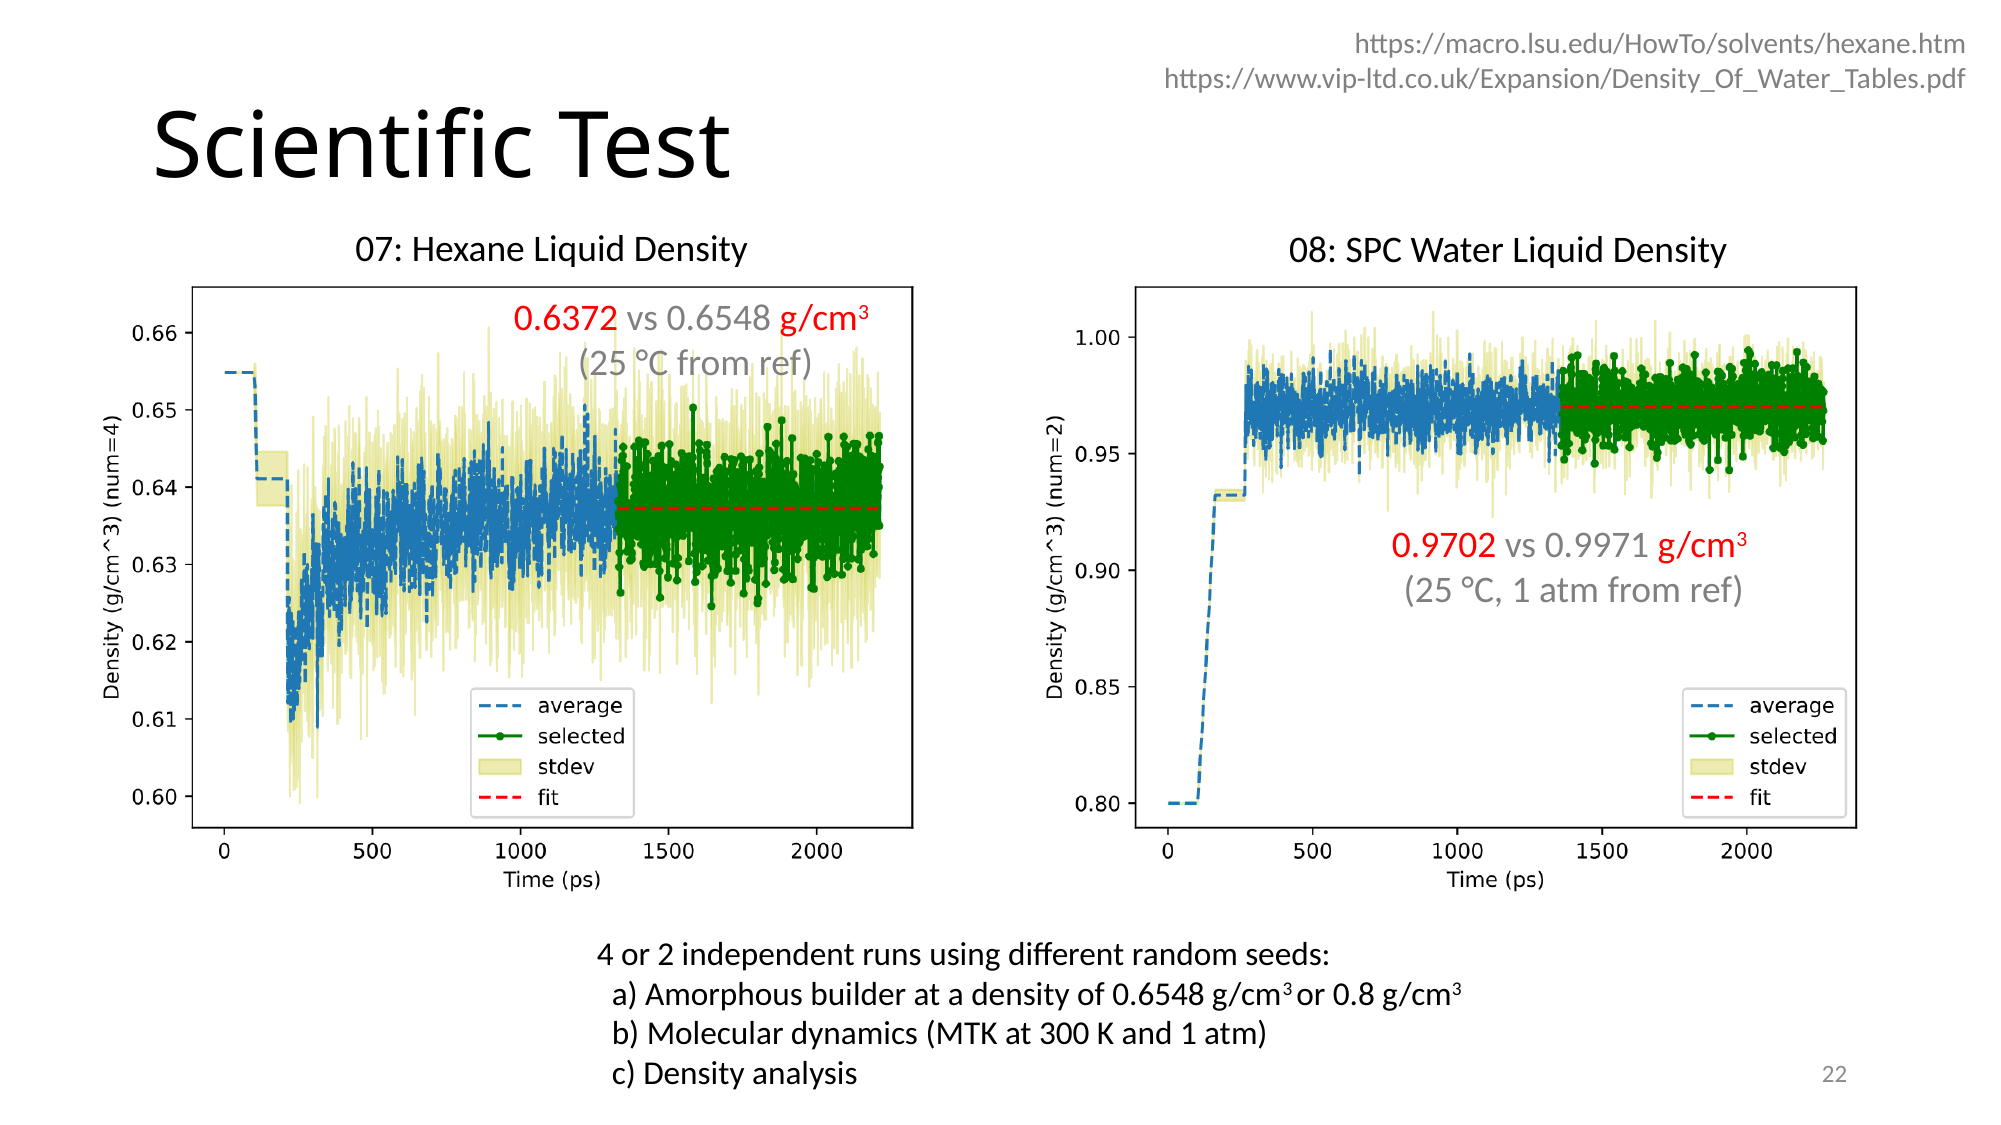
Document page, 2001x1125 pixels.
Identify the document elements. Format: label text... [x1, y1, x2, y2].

text_box 4 or 2 independent runs using different random seeds: a) Amorphous builder at a density of 0.6548 g/cm3 or 0.8 g/cm3 b) Molecular dynamics (MTK at 300 K and 1 atm) c) Density analysis [582, 924, 1493, 1099]
slide_number 22 [1412, 1042, 1863, 1103]
title Scientific Test [137, 38, 1863, 257]
text_box https://macro.lsu.edu/HowTo/solvents/hexane.htm https://www.vip-ltd.co.uk/Expansion/Density_Of_Water_Tables.pdf [1145, 17, 1982, 103]
picture [1018, 219, 1919, 895]
picture [74, 219, 975, 895]
